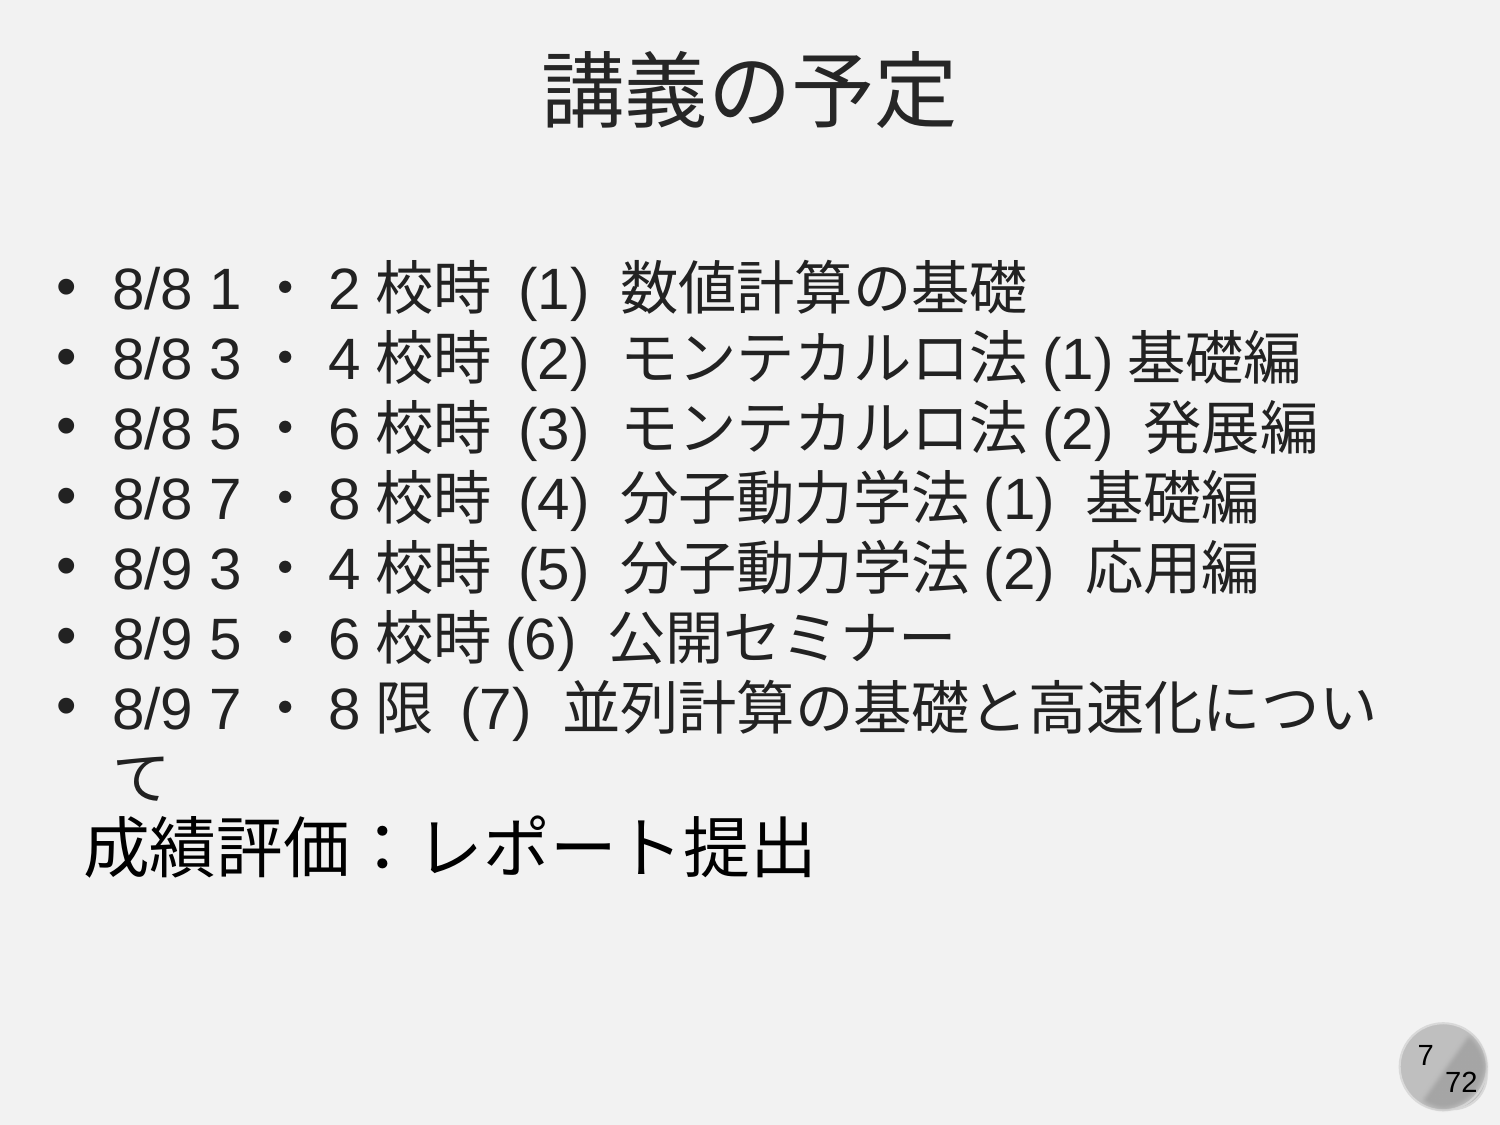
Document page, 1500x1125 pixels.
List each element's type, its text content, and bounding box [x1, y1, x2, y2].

text_box 8/8 1・2校時 (1) 数値計算の基礎 8/8 3・4校時 (2) モンテカルロ法(1)基礎編 8/8 5・6校時 (3) モンテカルロ法(2) 発展編 8/8 7・8校時 (4) 分子動力学法(1) 基礎編 8/9 3・4校時 (5) 分子動力学法(2) 応用編 8/9 5・6校時(6) 公開セミナー 8/9 7・8限 (7) 並列計算の基礎と高速化について [41, 243, 1447, 819]
text_box 成績評価：レポート提出 [68, 798, 833, 894]
list 講義の予定 [0, 31, 1500, 155]
